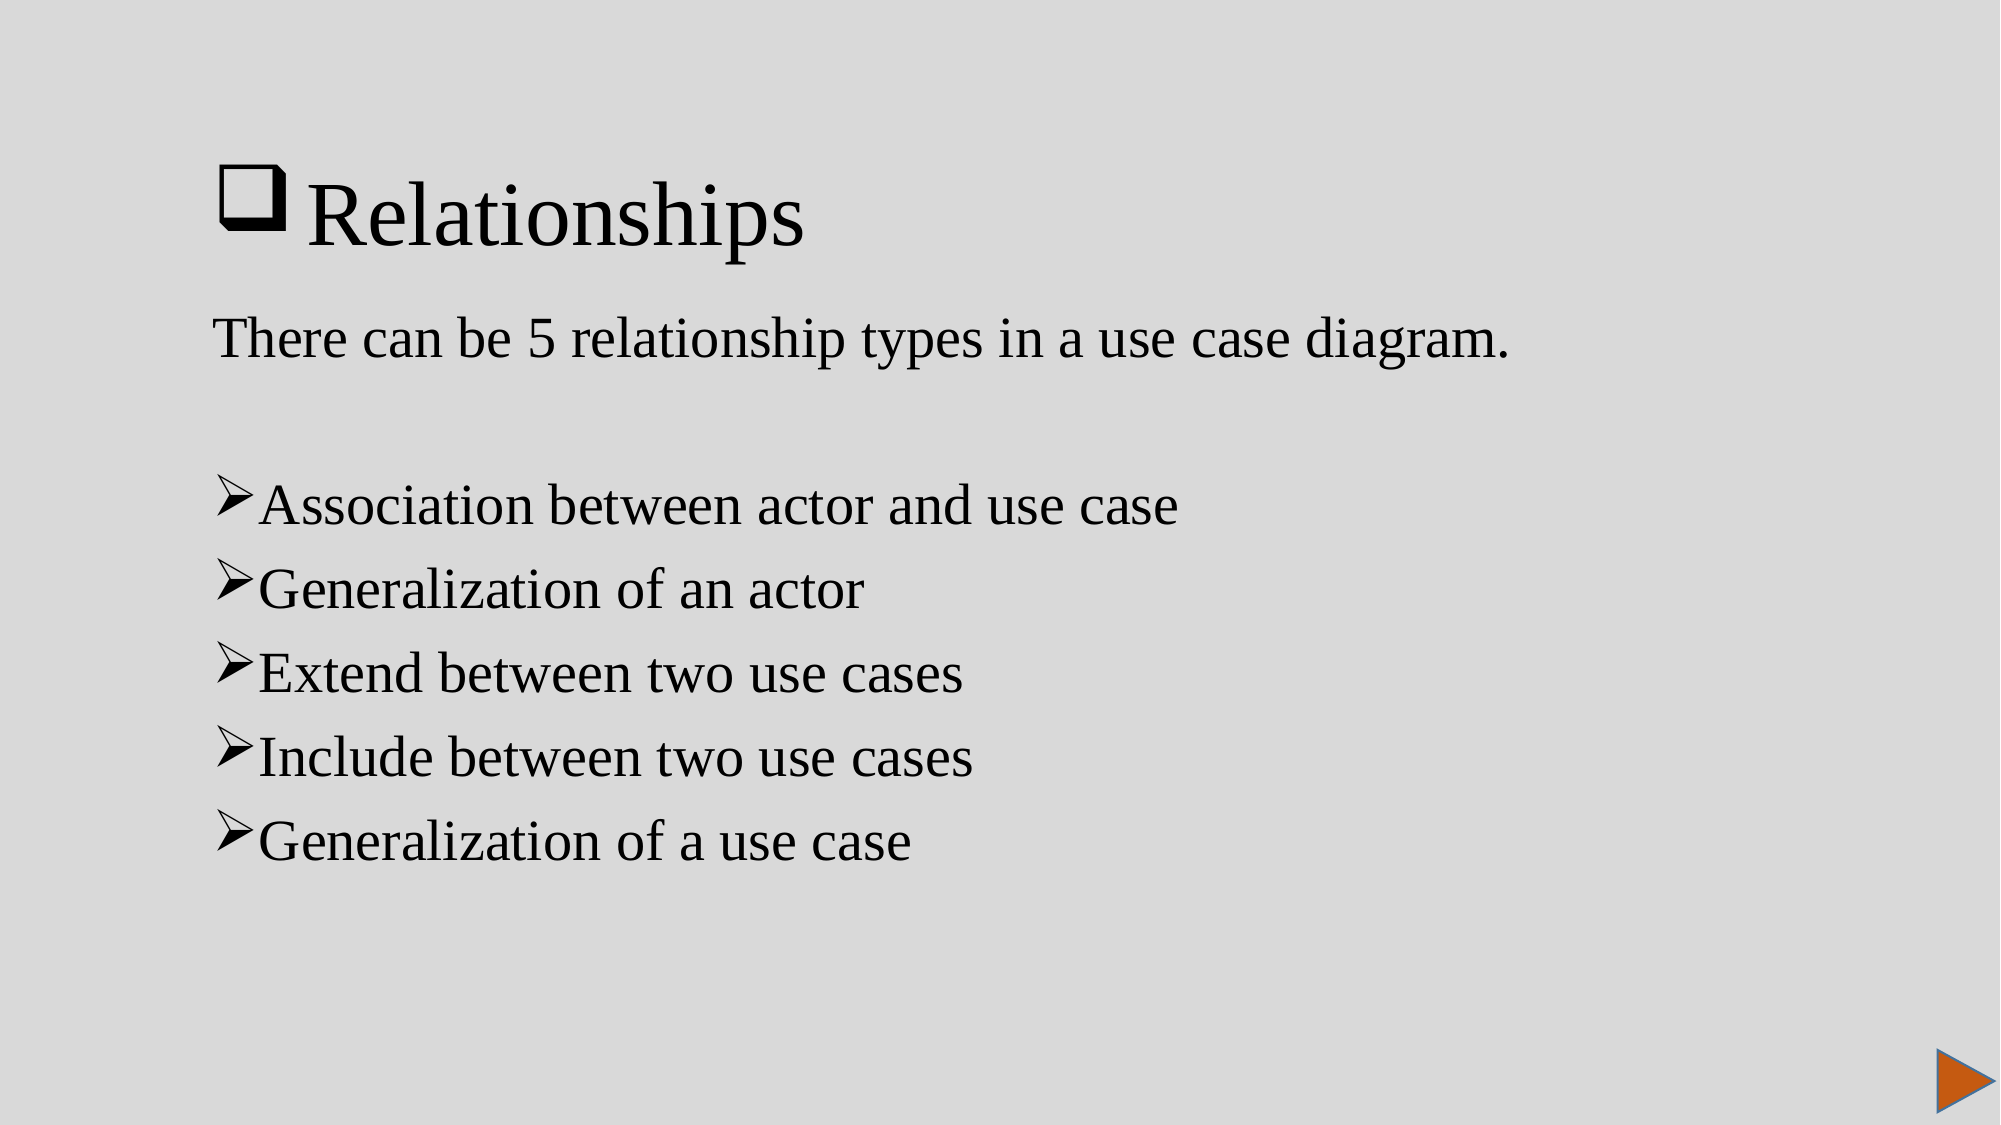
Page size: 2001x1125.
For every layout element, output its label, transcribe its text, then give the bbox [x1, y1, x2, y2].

list There can be 5 relationship types in a use case diagram. Association between actor and use case Generalization of an actor Extend between two use cases Include between two use cases Generalization of a use case [197, 299, 1612, 1066]
text_box [1936, 1048, 1997, 1114]
title Relationships [197, 130, 1863, 300]
